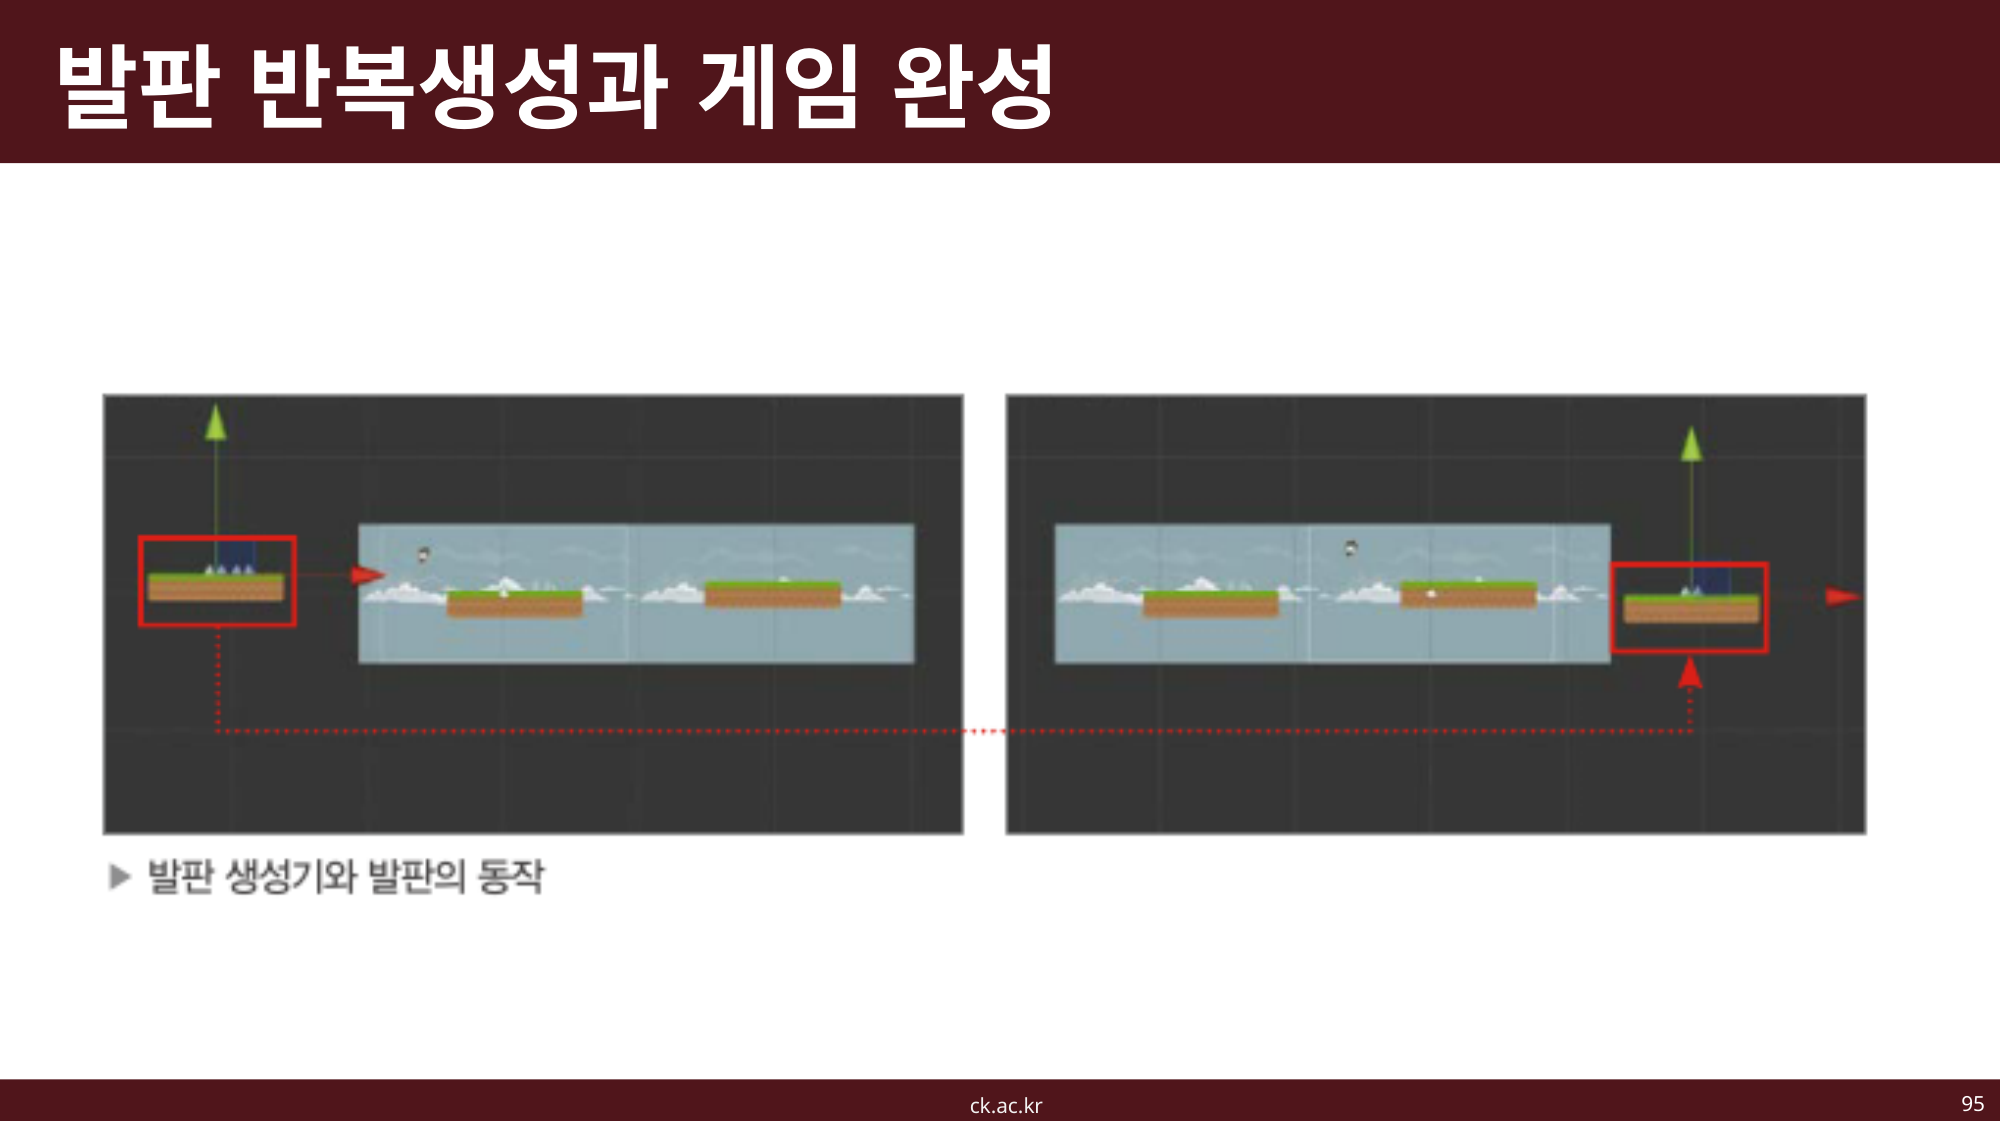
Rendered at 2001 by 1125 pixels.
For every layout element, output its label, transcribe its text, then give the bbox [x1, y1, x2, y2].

picture [80, 380, 1912, 905]
slide_number 95 [1911, 1083, 2000, 1125]
title 발판 반복생성과 게임 완성 [39, 34, 1289, 149]
footer ck.ac.kr [949, 1084, 1064, 1125]
